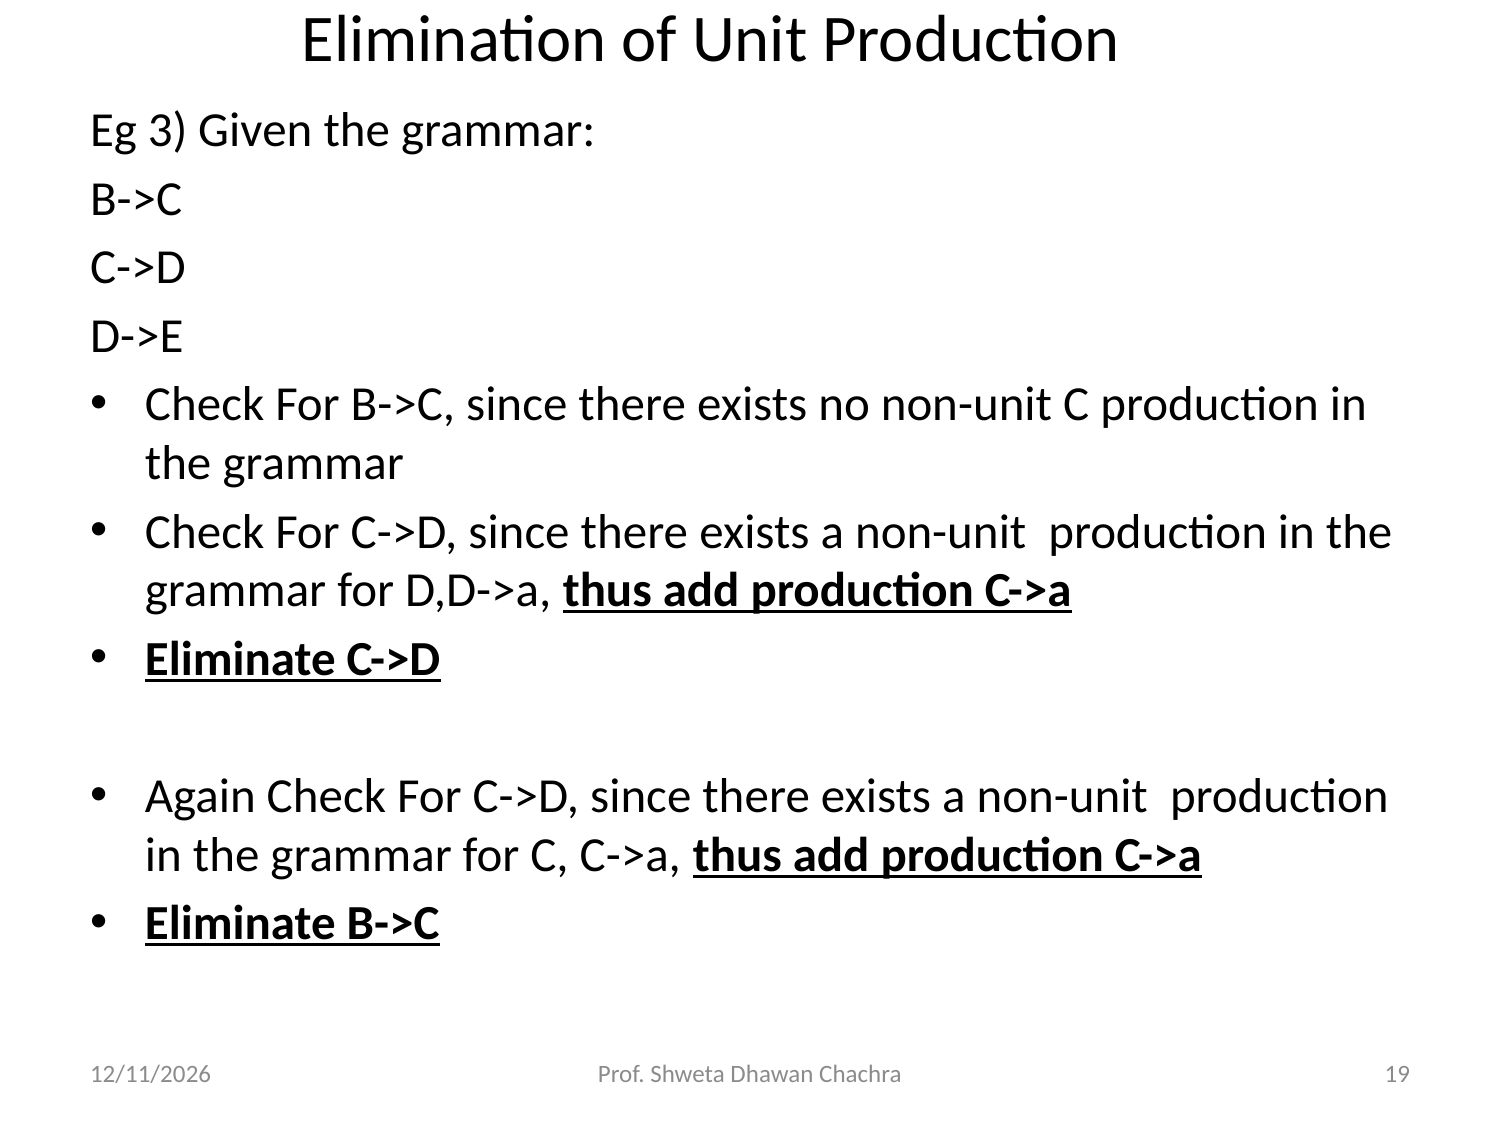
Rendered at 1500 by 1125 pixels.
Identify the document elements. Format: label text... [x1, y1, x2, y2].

title Elimination of Unit Production [76, 0, 1427, 69]
slide_number 19 [1074, 1042, 1425, 1103]
list Eg 3) Given the grammar: B->C C->D D->E Check For B->C, since there exists no non-unit C production in the grammar Check For C->D, since there exists a non-unit production in the grammar for D,D->a, thus add production C->a Eliminate C->D Again Check For C->D, since there exists a non-unit production in the grammar for C, C->a, thus add production C->a Eliminate B->C [75, 90, 1425, 1005]
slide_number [75, 1042, 425, 1103]
footer Prof. Shweta Dhawan Chachra [512, 1042, 988, 1103]
